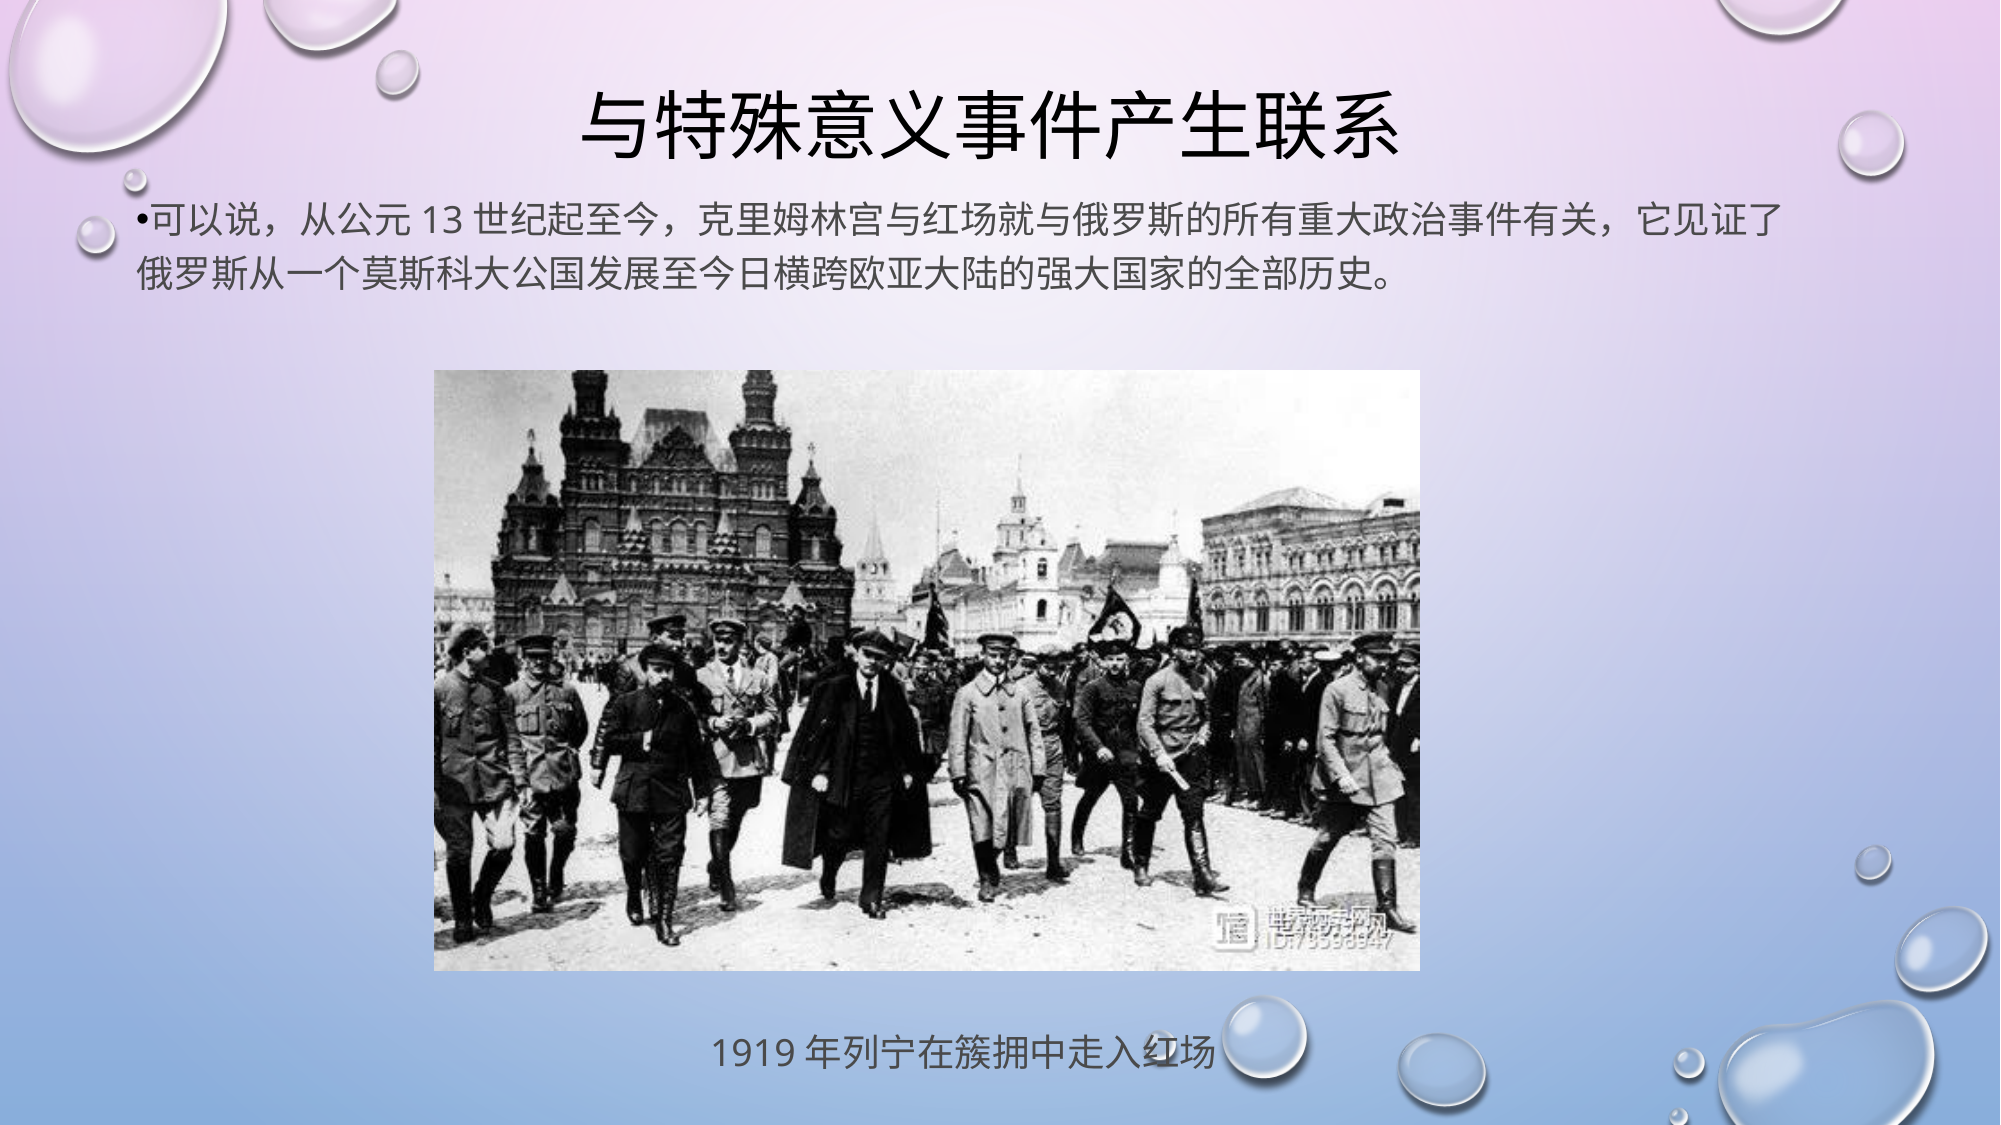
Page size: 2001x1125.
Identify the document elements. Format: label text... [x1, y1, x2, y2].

title 与特殊意义事件产生联系 [140, 0, 1841, 260]
picture [0, 0, 2000, 1125]
list 可以说，从公元13世纪起至今，克里姆林宫与红场就与俄罗斯的所有重大政治事件有关，它见证了俄罗斯从一个莫斯科大公国发展至今日横跨欧亚大陆的强大国家的全部历史。 [121, 179, 1836, 645]
text_box 1919年列宁在簇拥中走入红场 [695, 1021, 1261, 1081]
